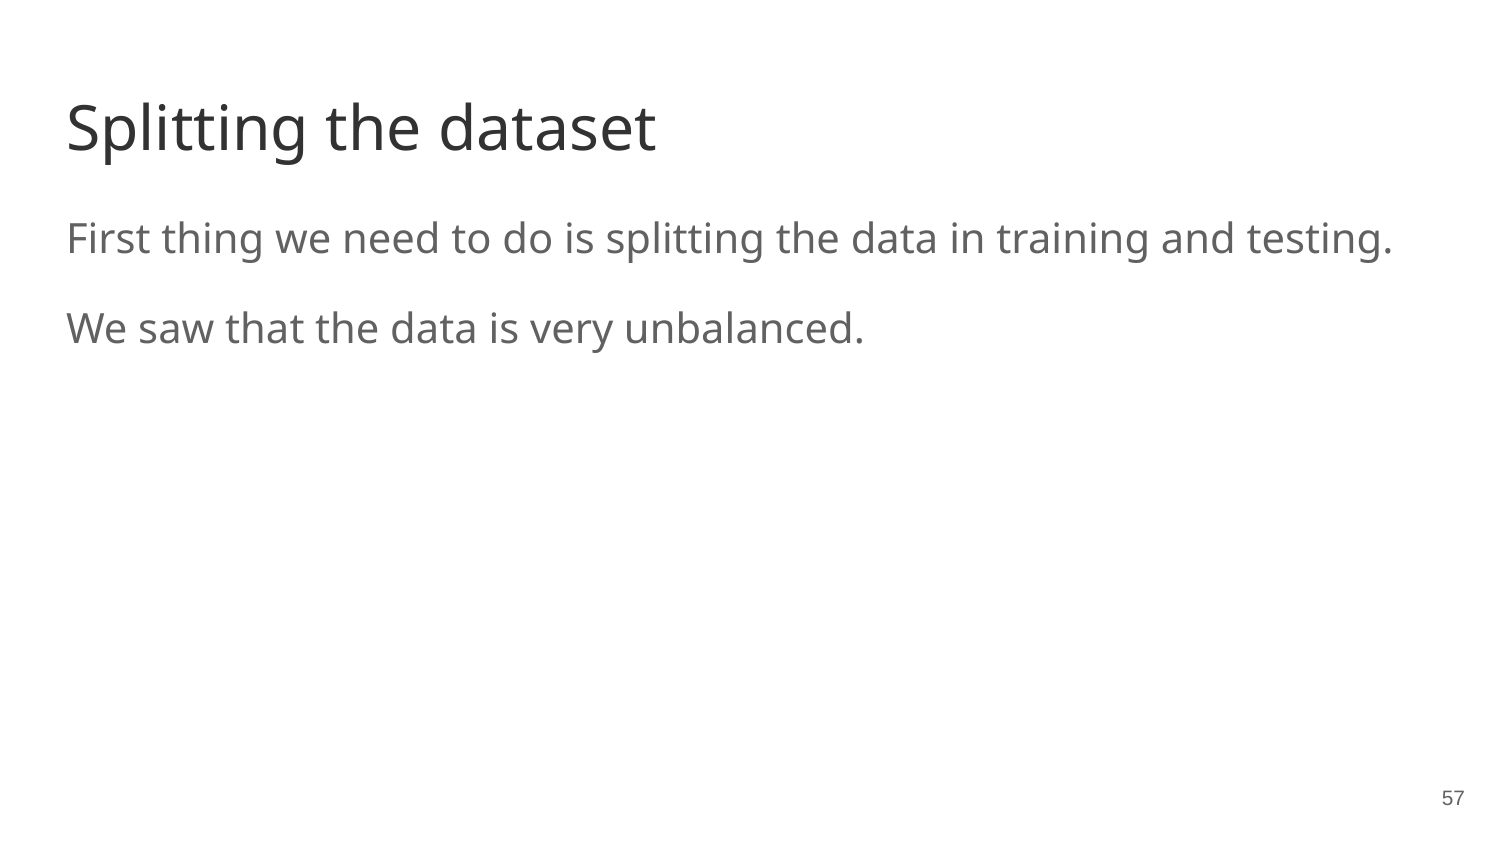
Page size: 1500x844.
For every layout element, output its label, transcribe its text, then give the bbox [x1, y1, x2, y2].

title Splitting the dataset [51, 72, 1449, 167]
slide_number ‹#› [1389, 764, 1480, 830]
list First thing we need to do is splitting the data in training and testing. We saw that the data is very unbalanced. [51, 189, 1449, 750]
